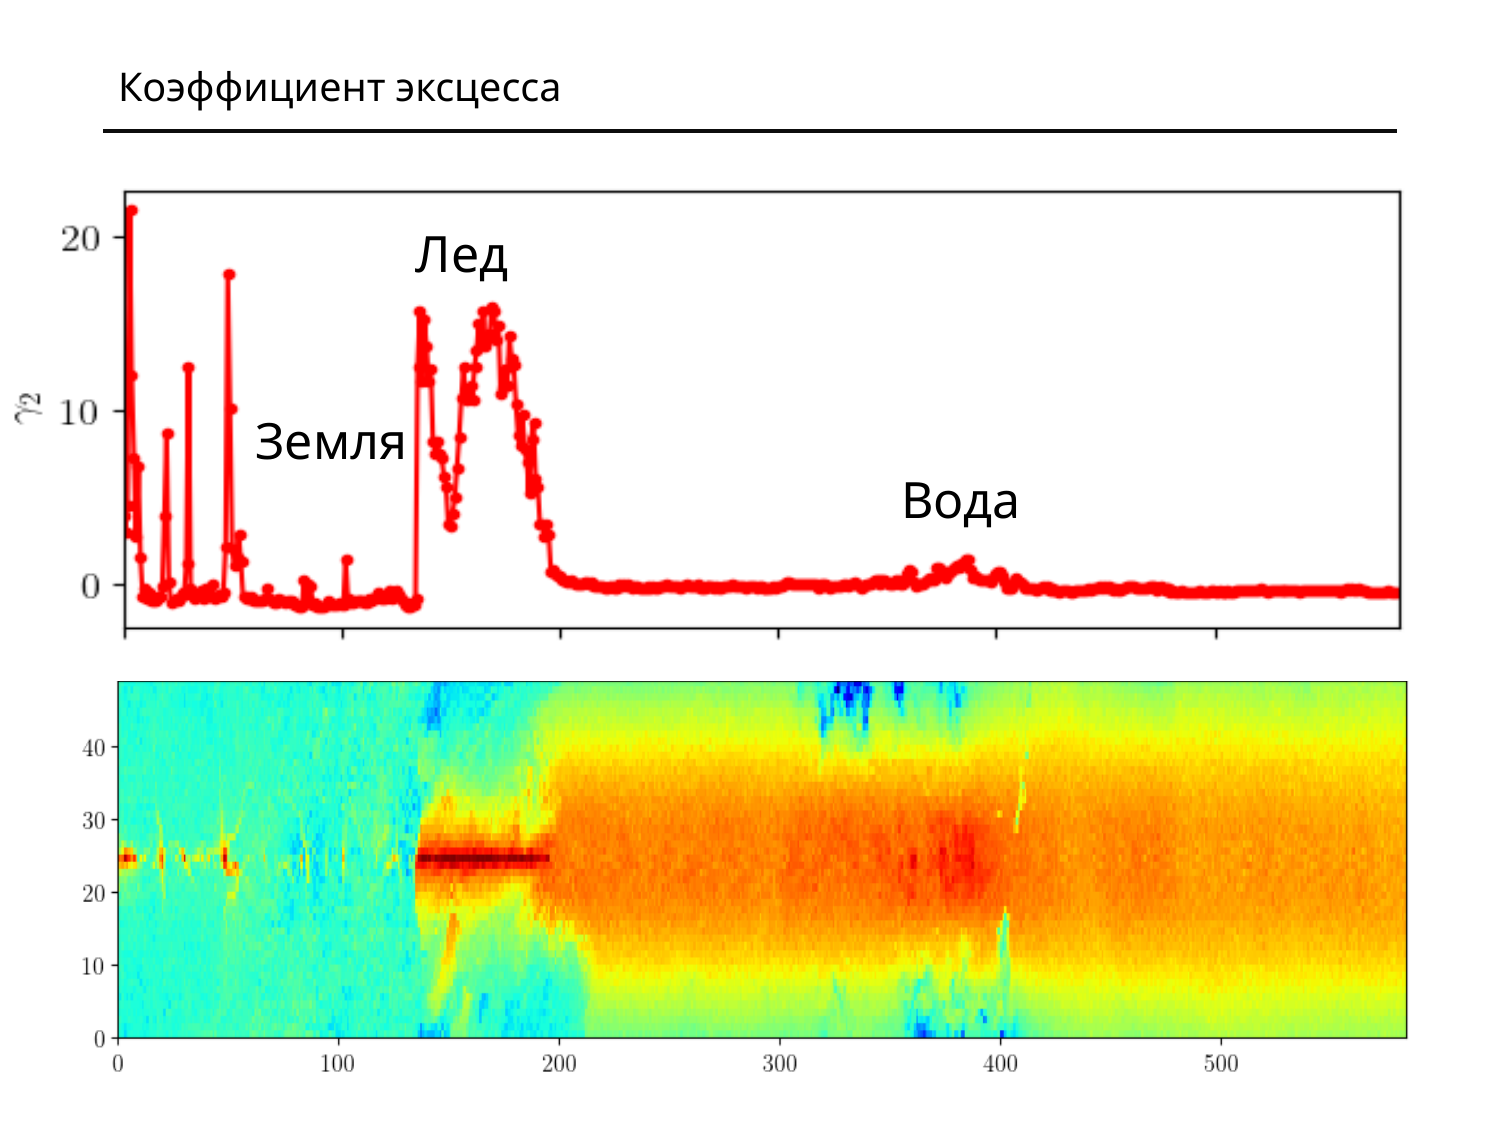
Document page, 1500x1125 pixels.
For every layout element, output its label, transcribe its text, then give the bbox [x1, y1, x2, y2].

picture [59, 681, 1420, 1089]
picture [0, 176, 1407, 647]
title Коэффициент эксцесса [103, 59, 1397, 118]
